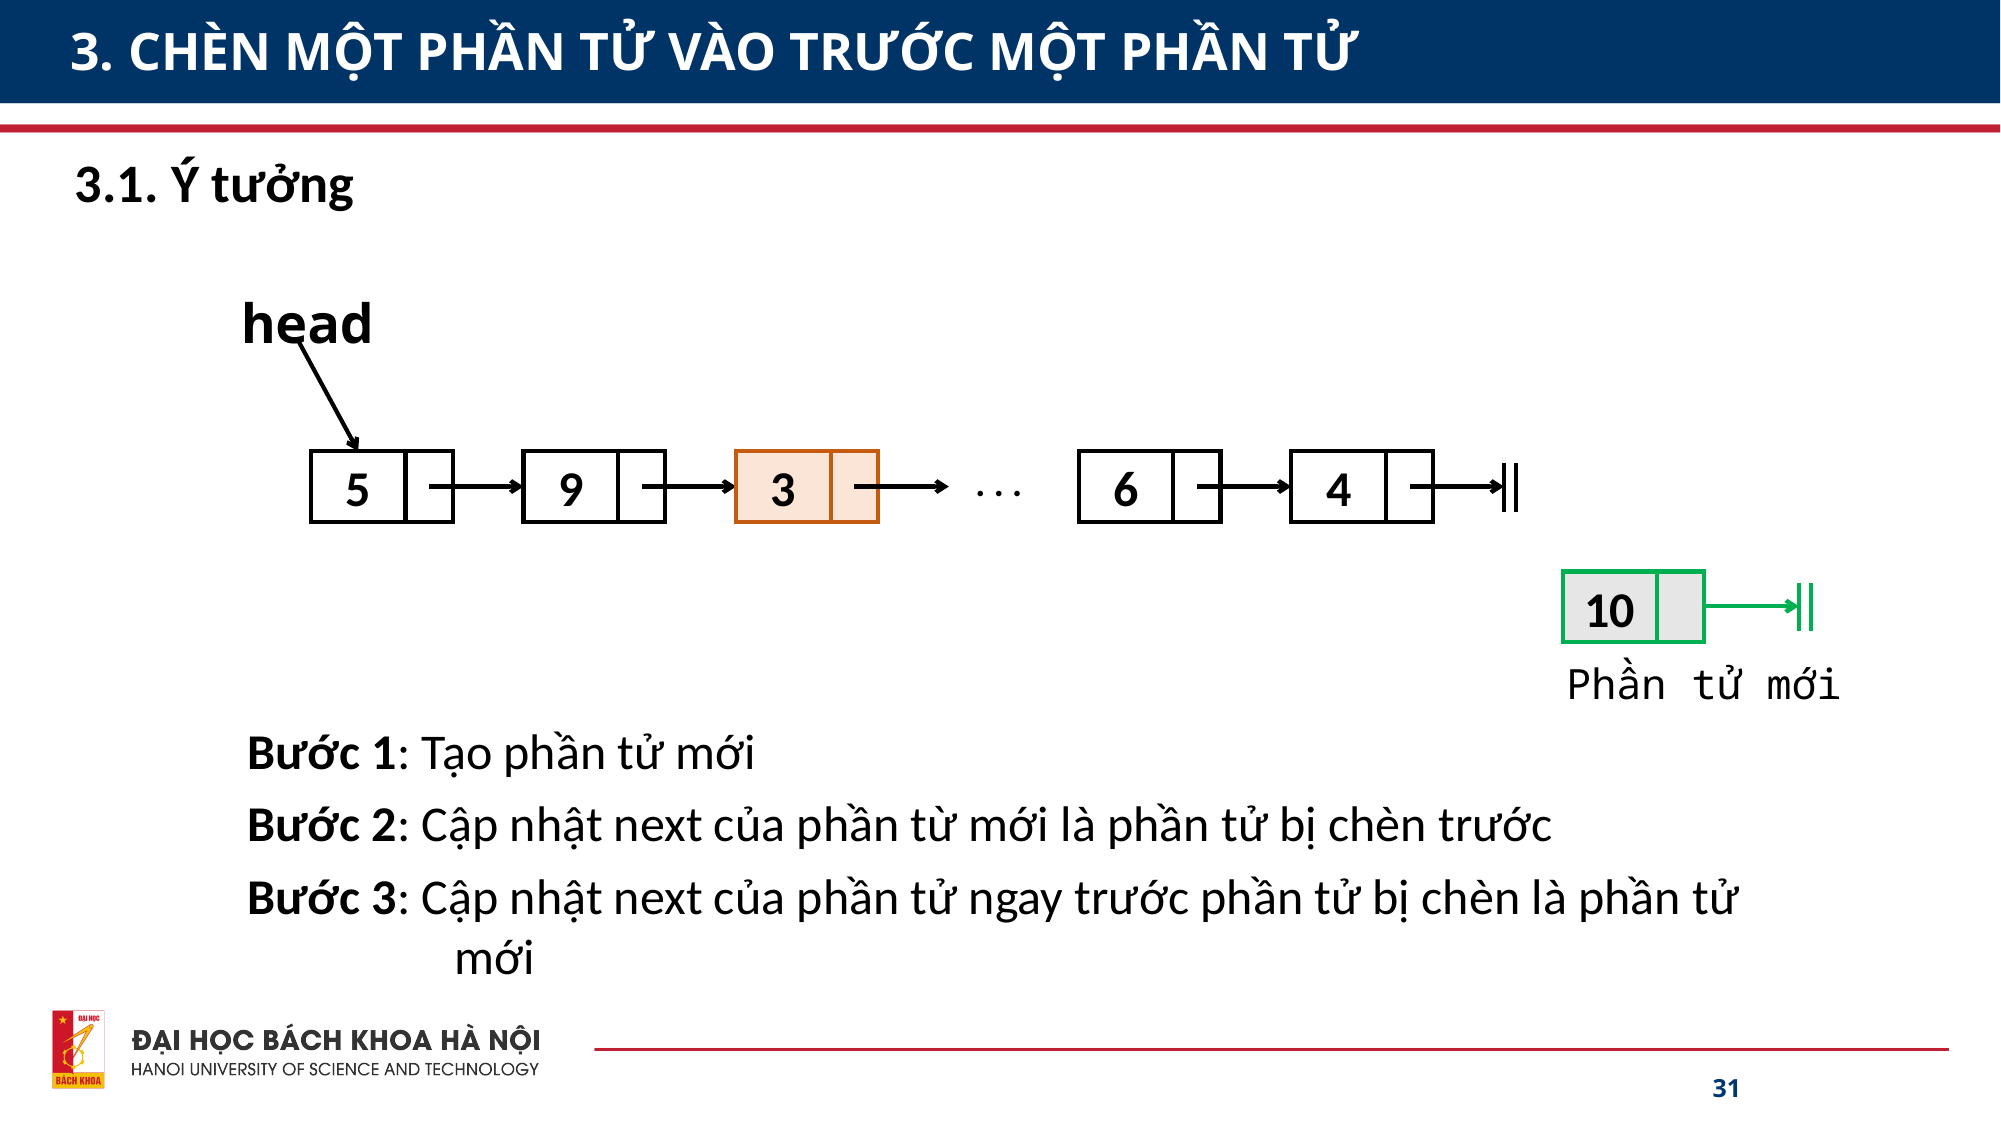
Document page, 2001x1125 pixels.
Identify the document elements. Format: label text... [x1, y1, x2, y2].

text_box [736, 451, 1516, 522]
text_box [228, 282, 737, 523]
slide_number 31 [1502, 1065, 1953, 1125]
text_box 3.1. Ý tưởng [59, 148, 1785, 224]
picture [0, 0, 2001, 1125]
text_box Bước 1: Tạo phần tử mới Bước 2: Cập nhật next của phần từ mới là phần tử bị chèn trước Bước 3: Cập nhật next của phần tử ngay trước phần tử bị chèn là phần tử mới [232, 711, 1841, 992]
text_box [1551, 571, 1858, 716]
title 3. CHÈN MỘT PHẦN TỬ VÀO TRƯỚC MỘT PHẦN TỬ [55, 18, 1945, 90]
